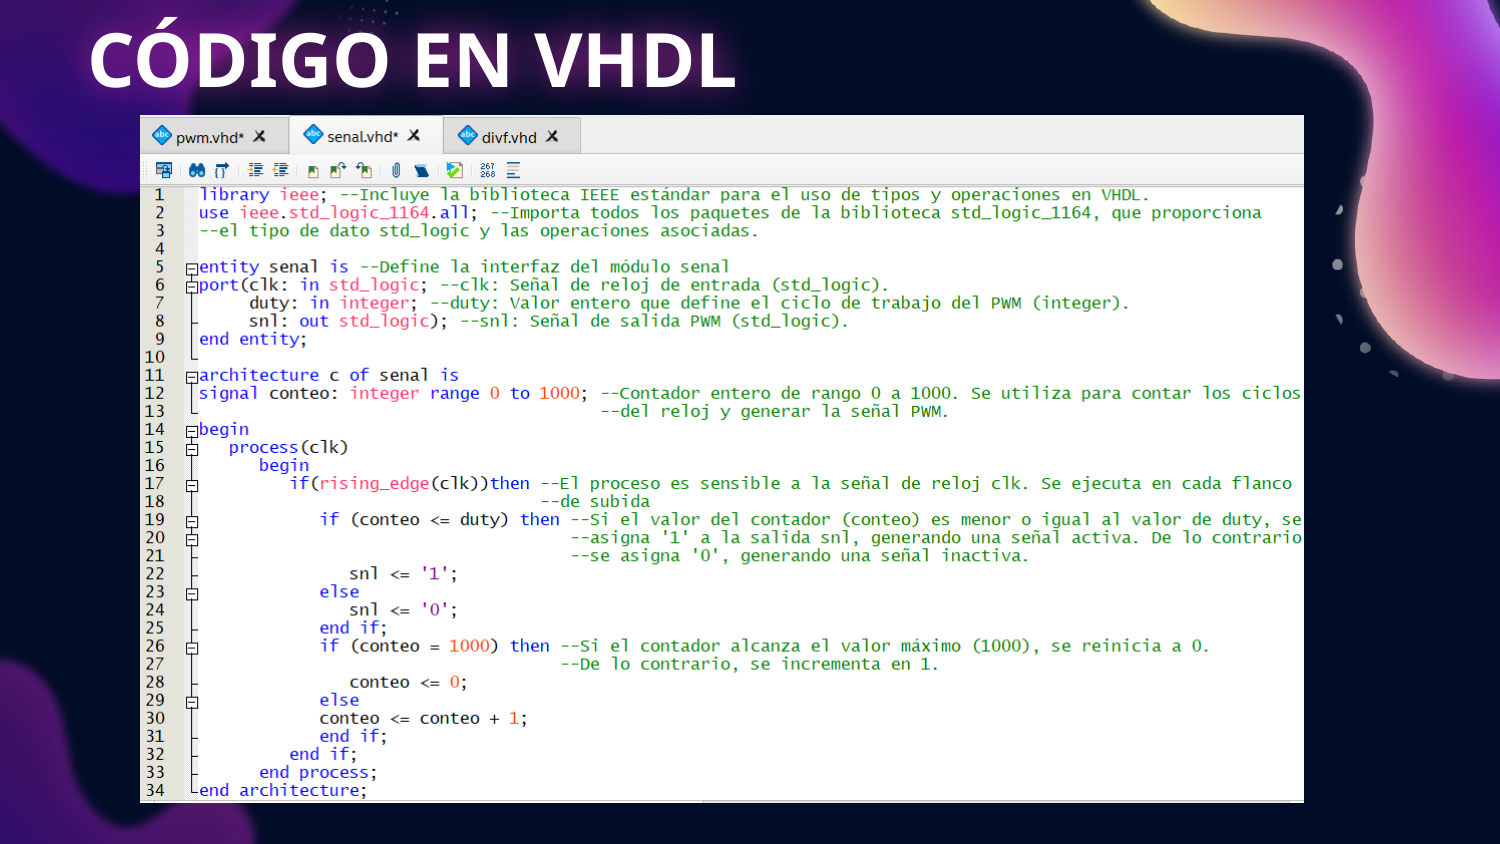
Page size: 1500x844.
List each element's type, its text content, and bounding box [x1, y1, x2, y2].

title CÓDIGO EN VHDL [348, 12, 1339, 116]
picture [0, 0, 1500, 844]
